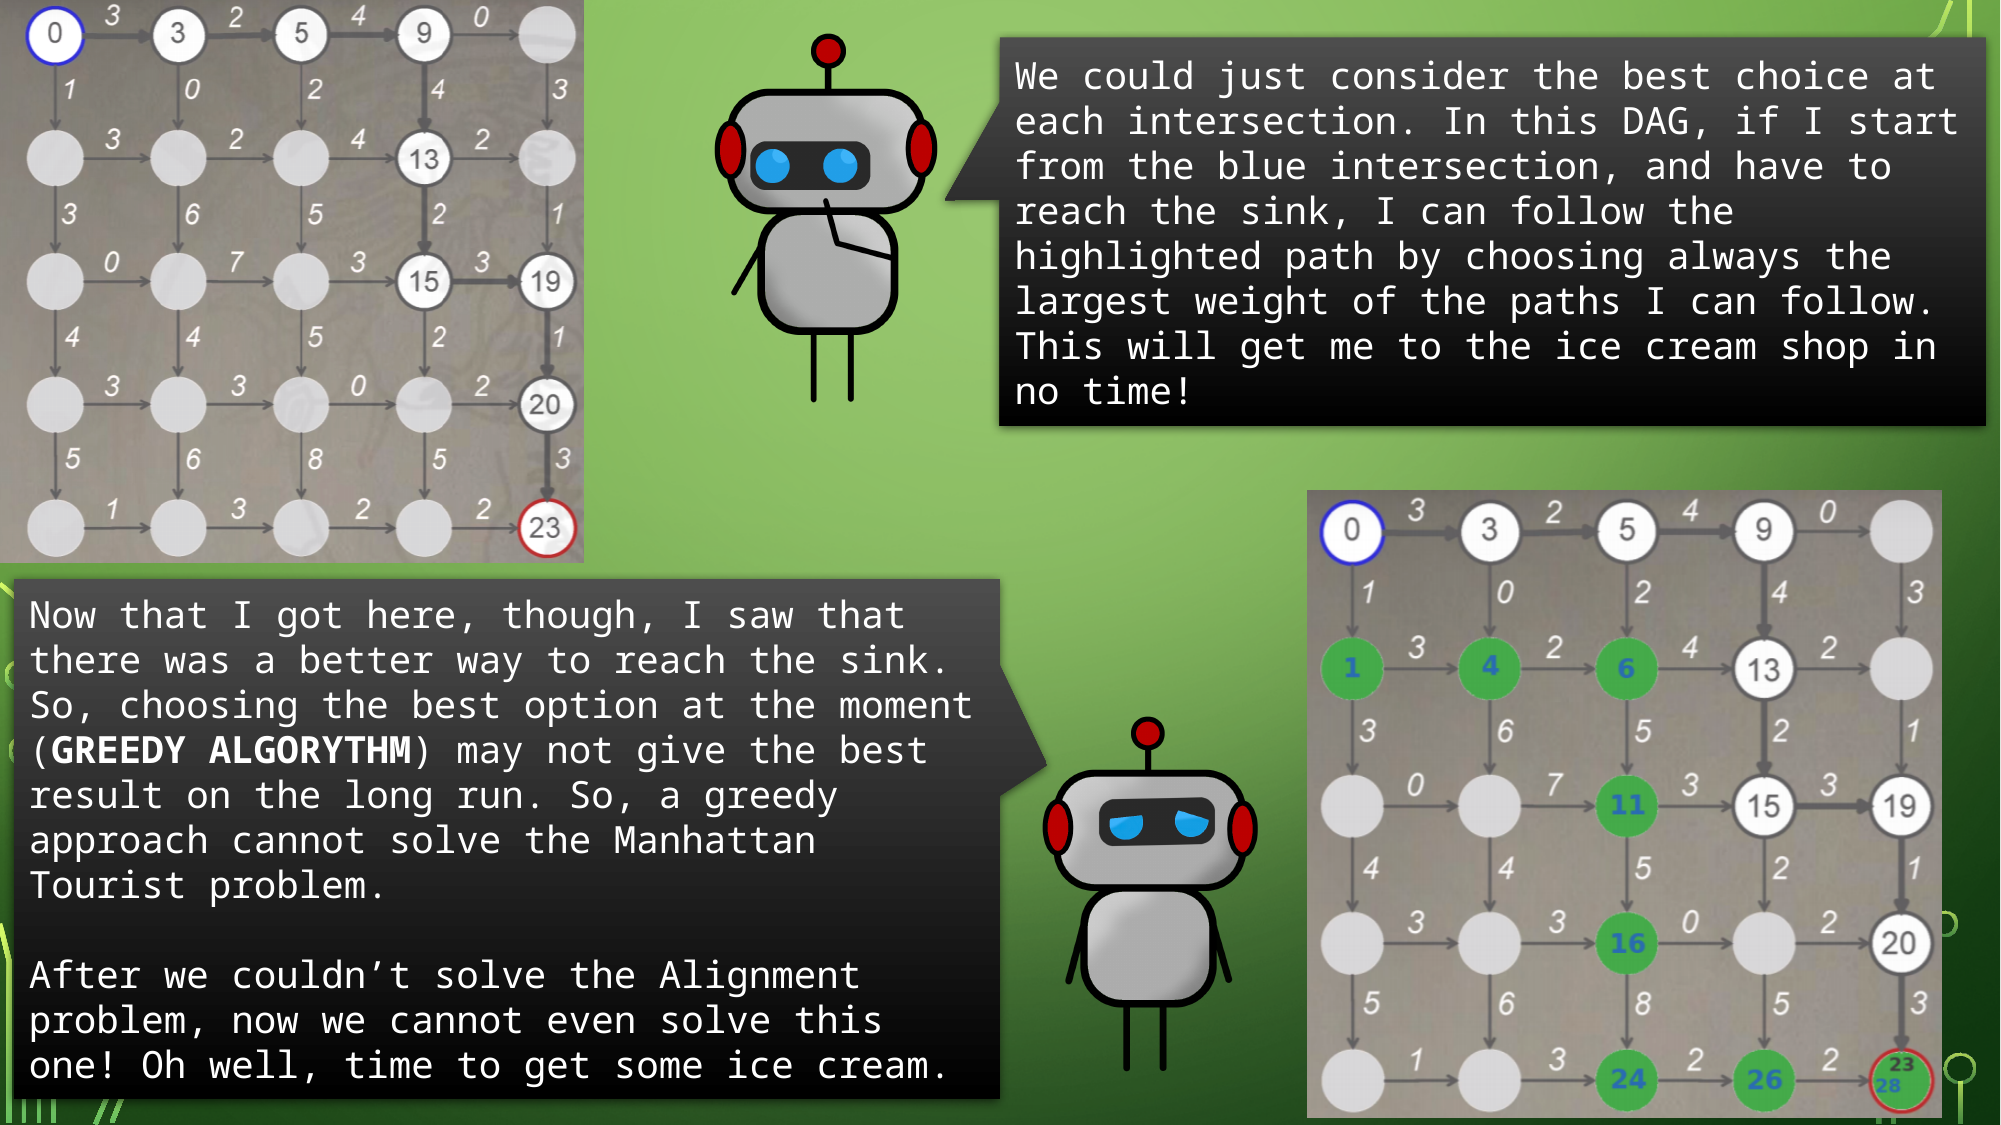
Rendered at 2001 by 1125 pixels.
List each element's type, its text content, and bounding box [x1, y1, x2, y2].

text_box Now that I got here, though, I saw that there was a better way to reach the sink. So, choosing the best option at the moment (GREEDY ALGORYTHM) may not give the best result on the long run. So, a greedy approach cannot solve the Manhattan Tourist problem. After we couldn’t solve the Alignment problem, now we cannot even solve this one! Oh well, time to get some ice cream. [13, 579, 1000, 1099]
text_box We could just consider the best choice at each intersection. In this DAG, if I start from the blue intersection, and have to reach the sink, I can follow the highlighted path by choosing always the largest weight of the paths I can follow. This will get me to the ice cream shop in no time! [1074, 37, 1986, 427]
picture [0, 0, 1074, 563]
picture [911, 489, 1942, 1125]
